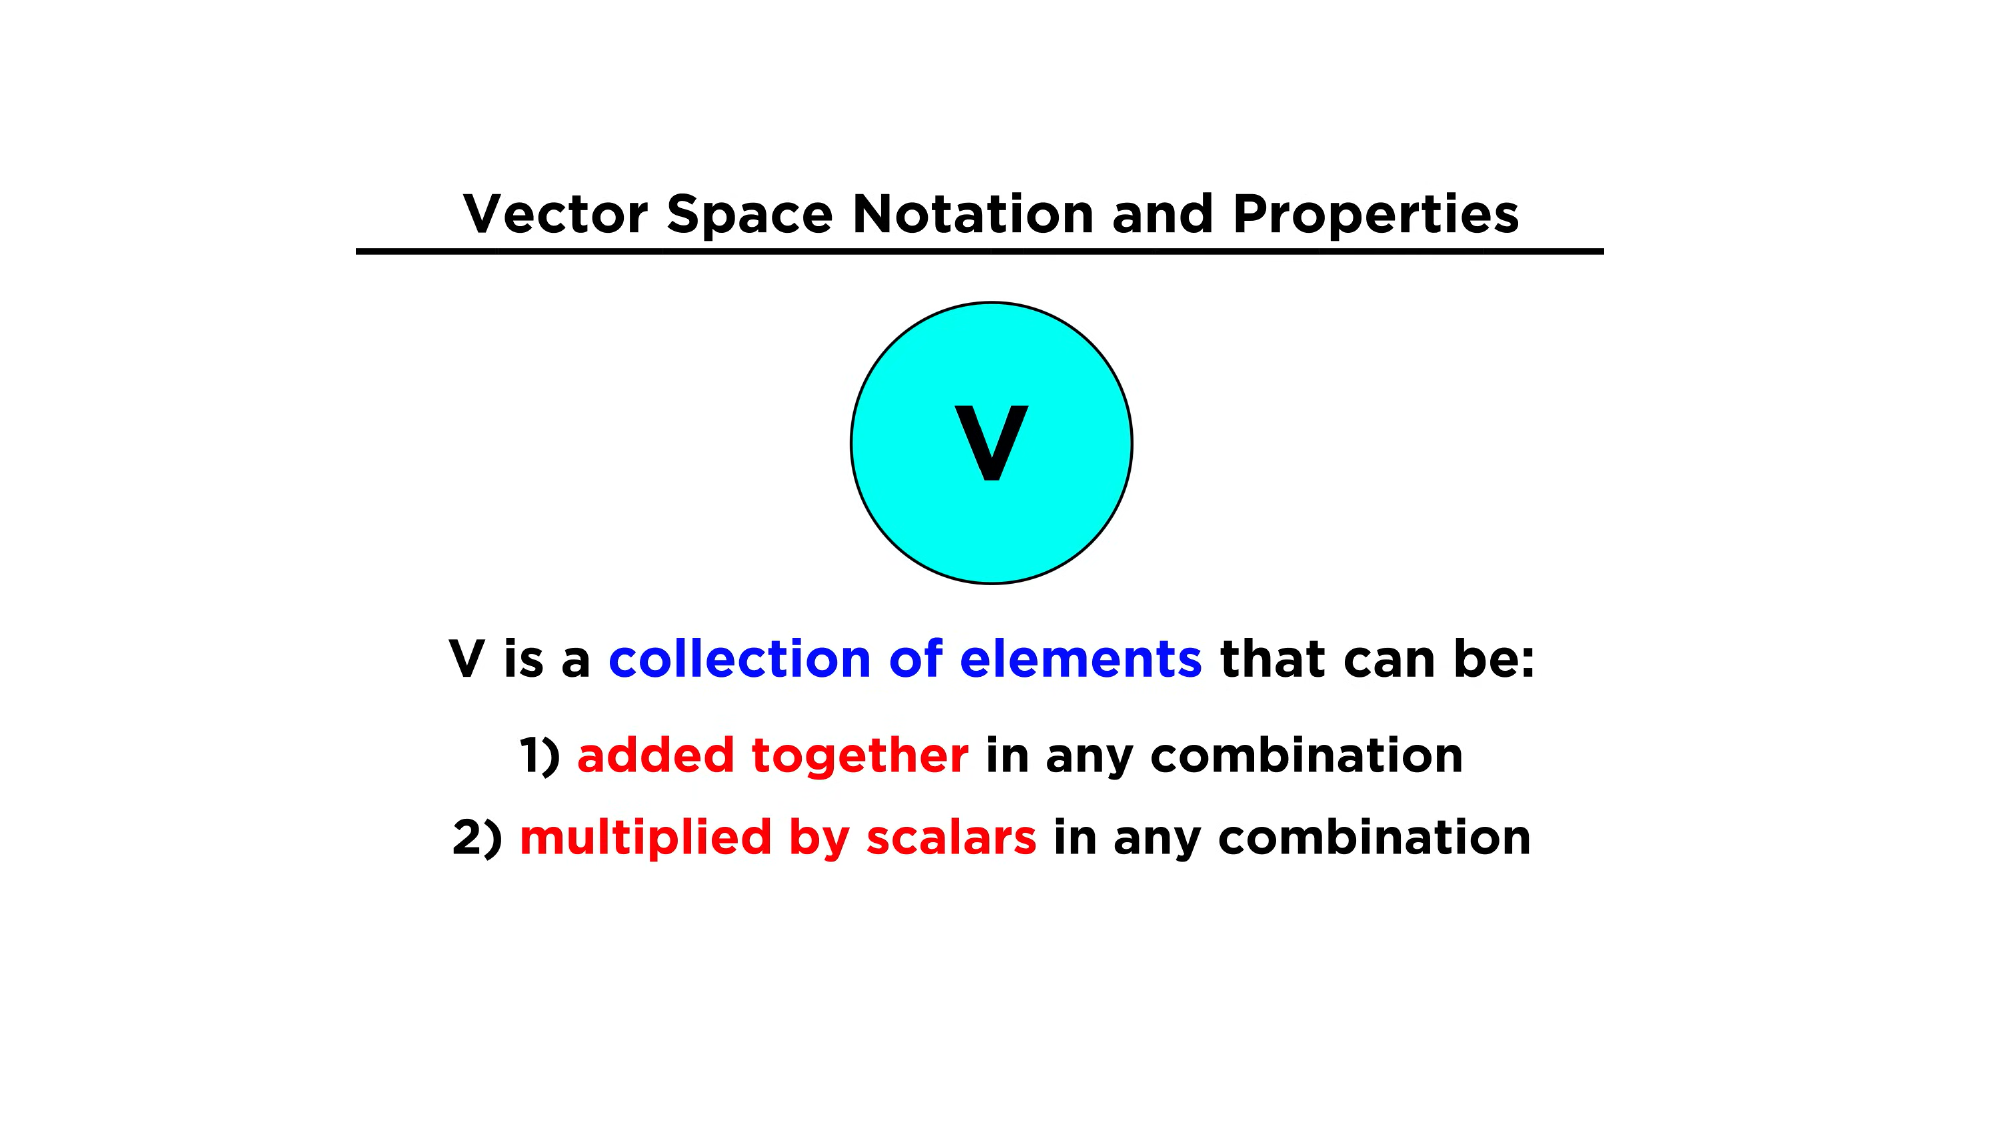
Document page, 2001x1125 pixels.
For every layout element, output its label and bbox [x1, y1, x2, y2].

list [356, 181, 1604, 896]
